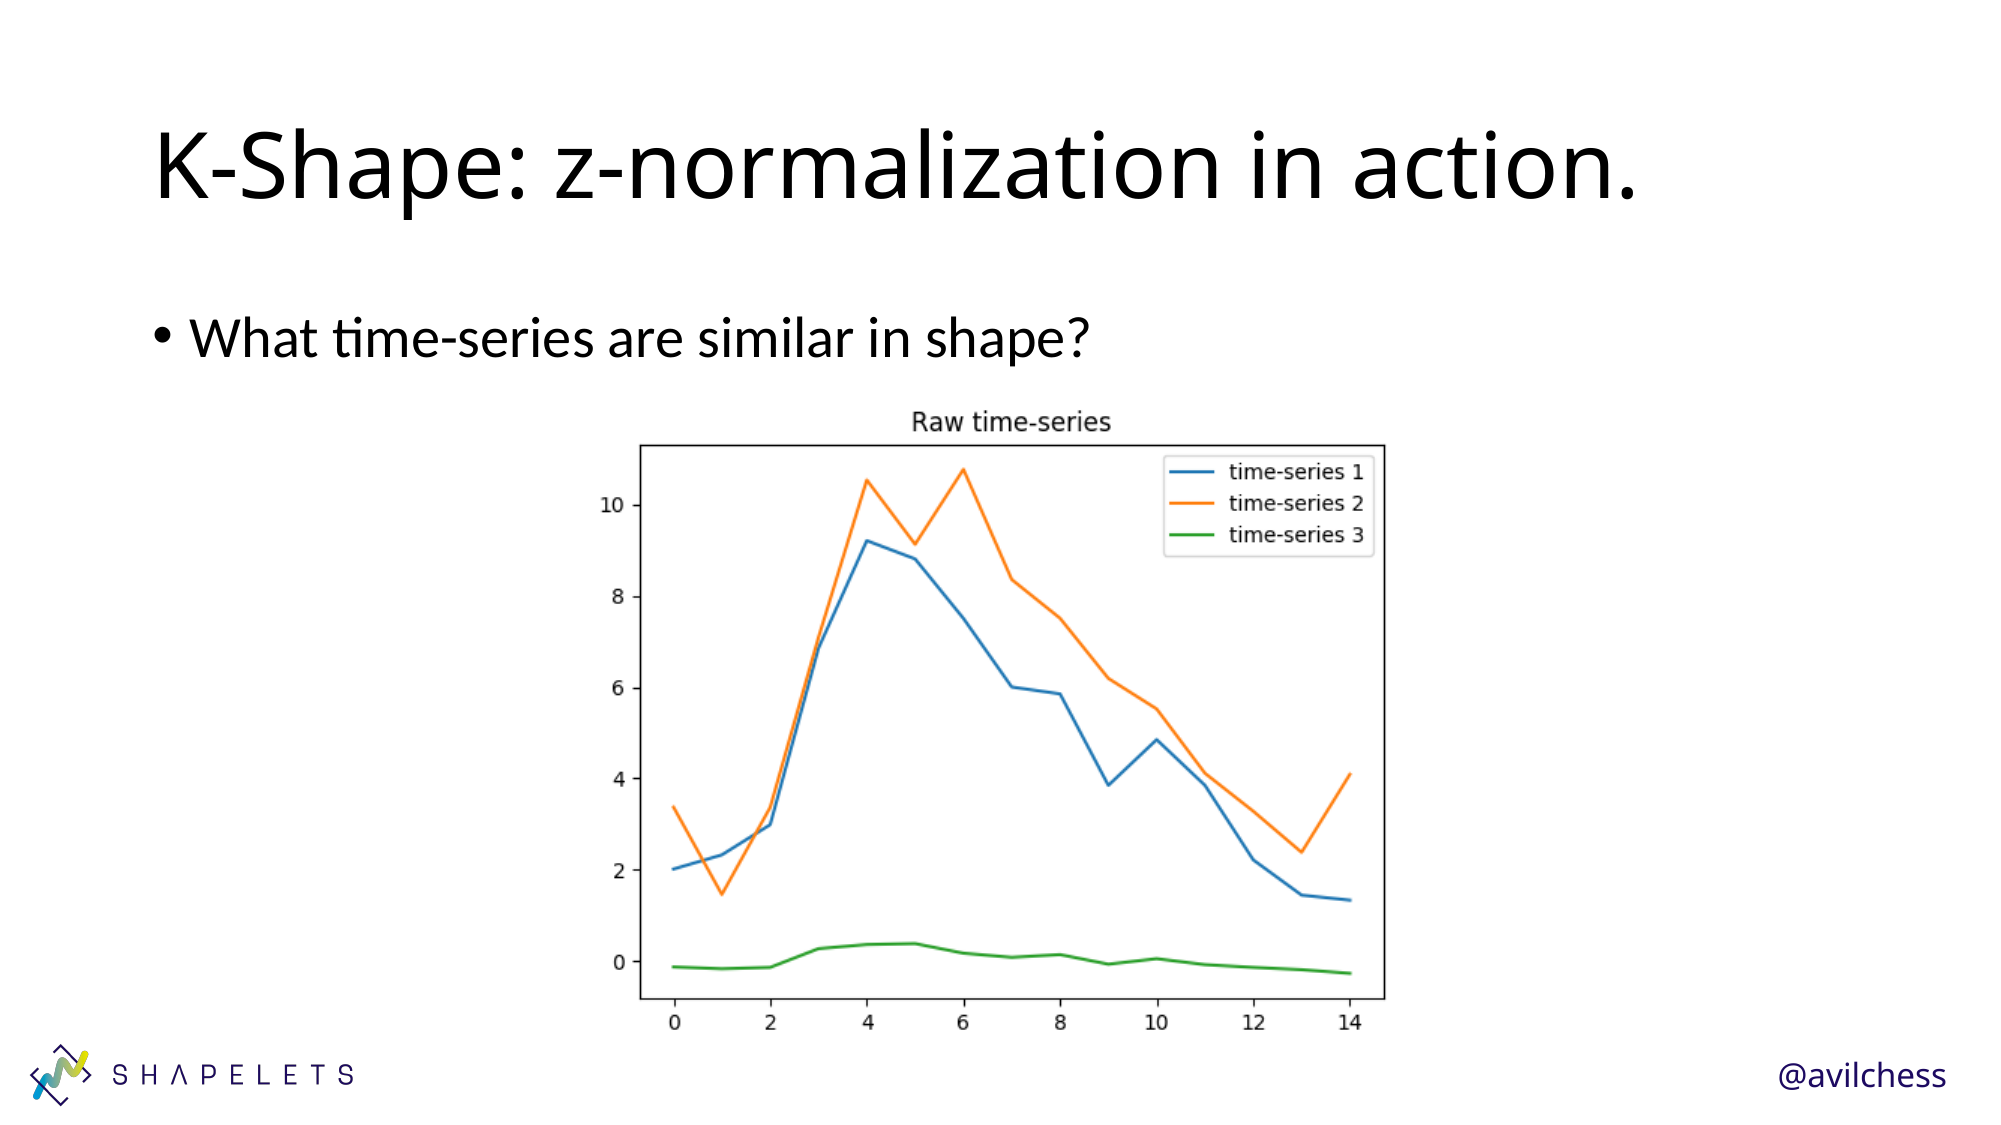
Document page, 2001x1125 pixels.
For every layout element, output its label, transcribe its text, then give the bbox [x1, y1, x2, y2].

picture [5, 1023, 377, 1125]
list What time-series are similar in shape? [137, 299, 1863, 1014]
picture [520, 358, 1480, 1078]
title K-Shape: z-normalization in action. [137, 59, 1863, 278]
